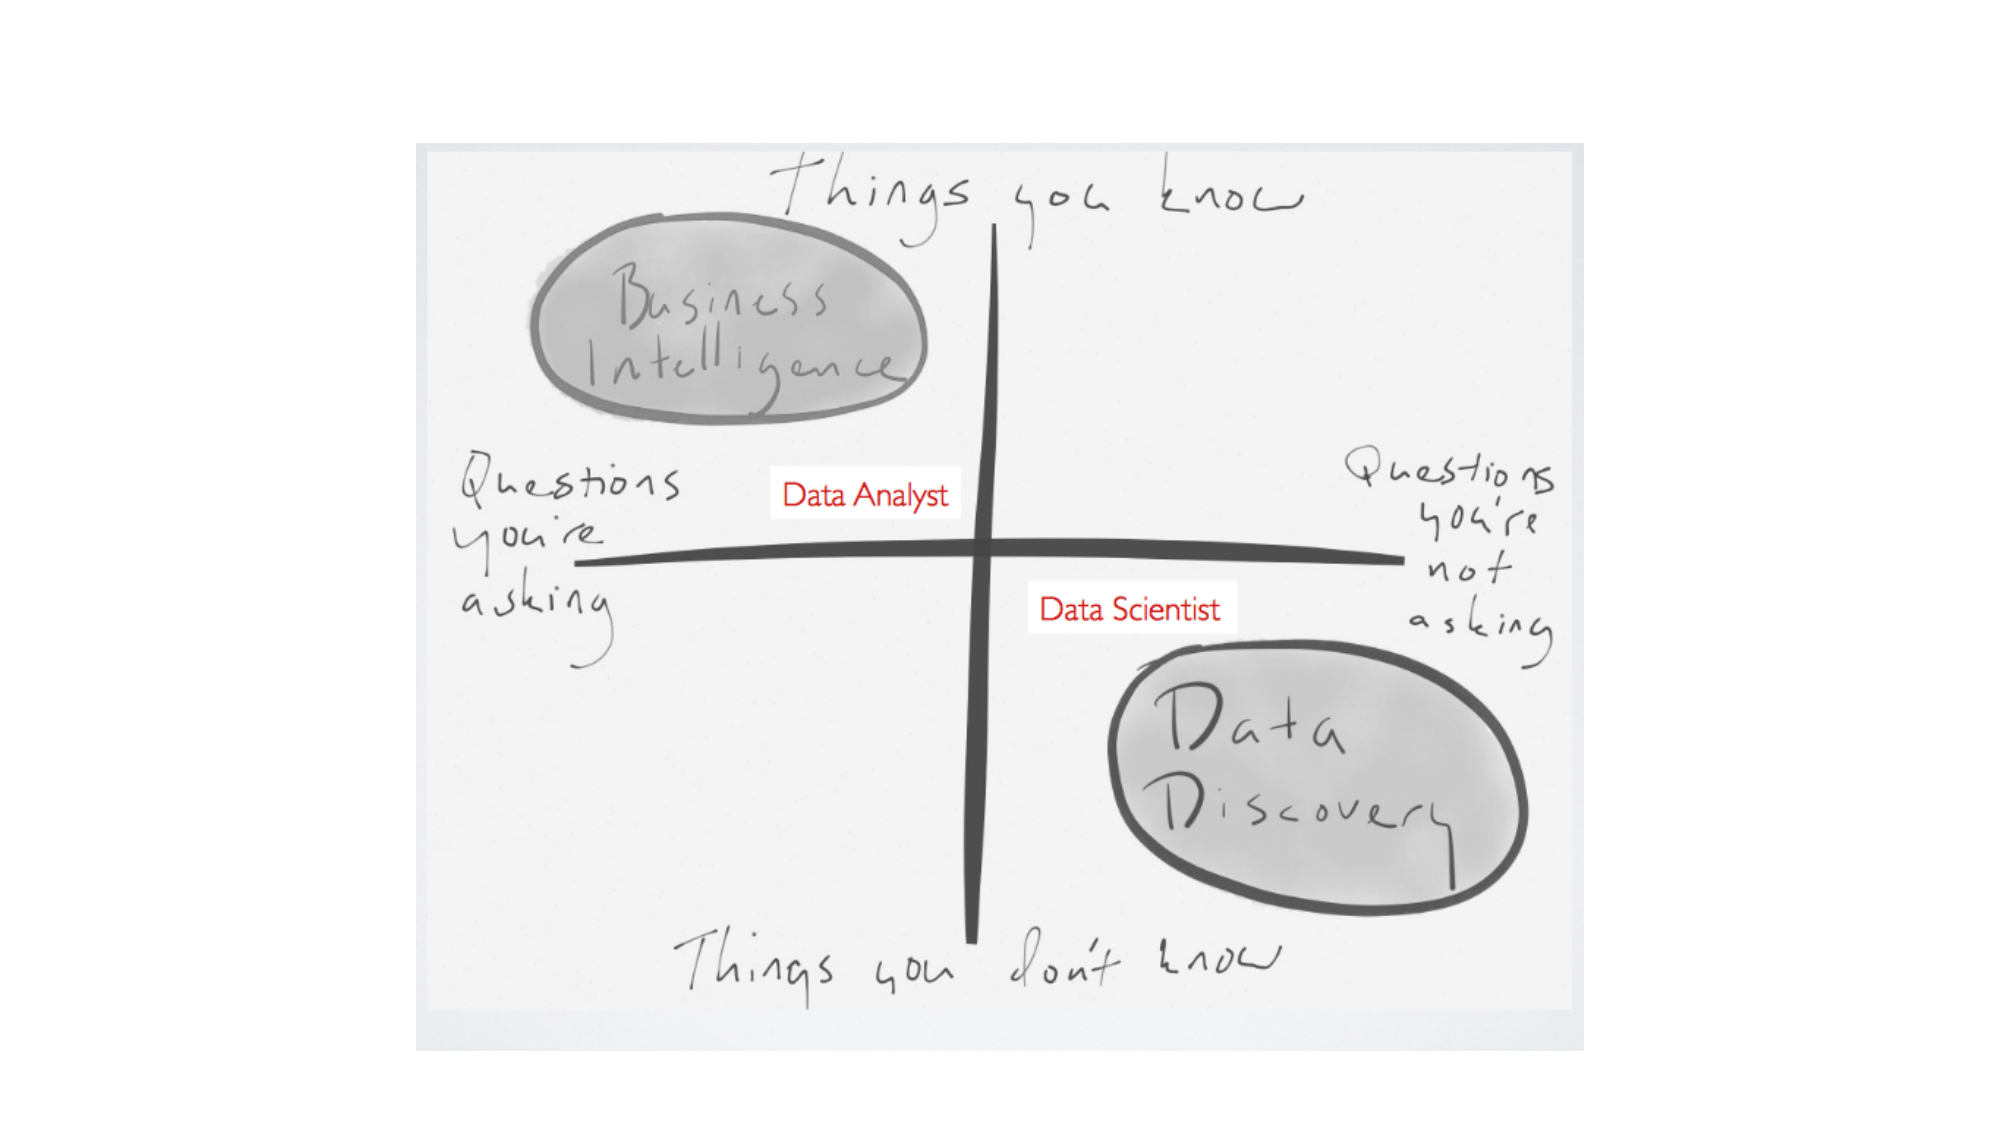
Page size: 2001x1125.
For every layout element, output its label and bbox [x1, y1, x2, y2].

picture [416, 143, 1584, 1051]
